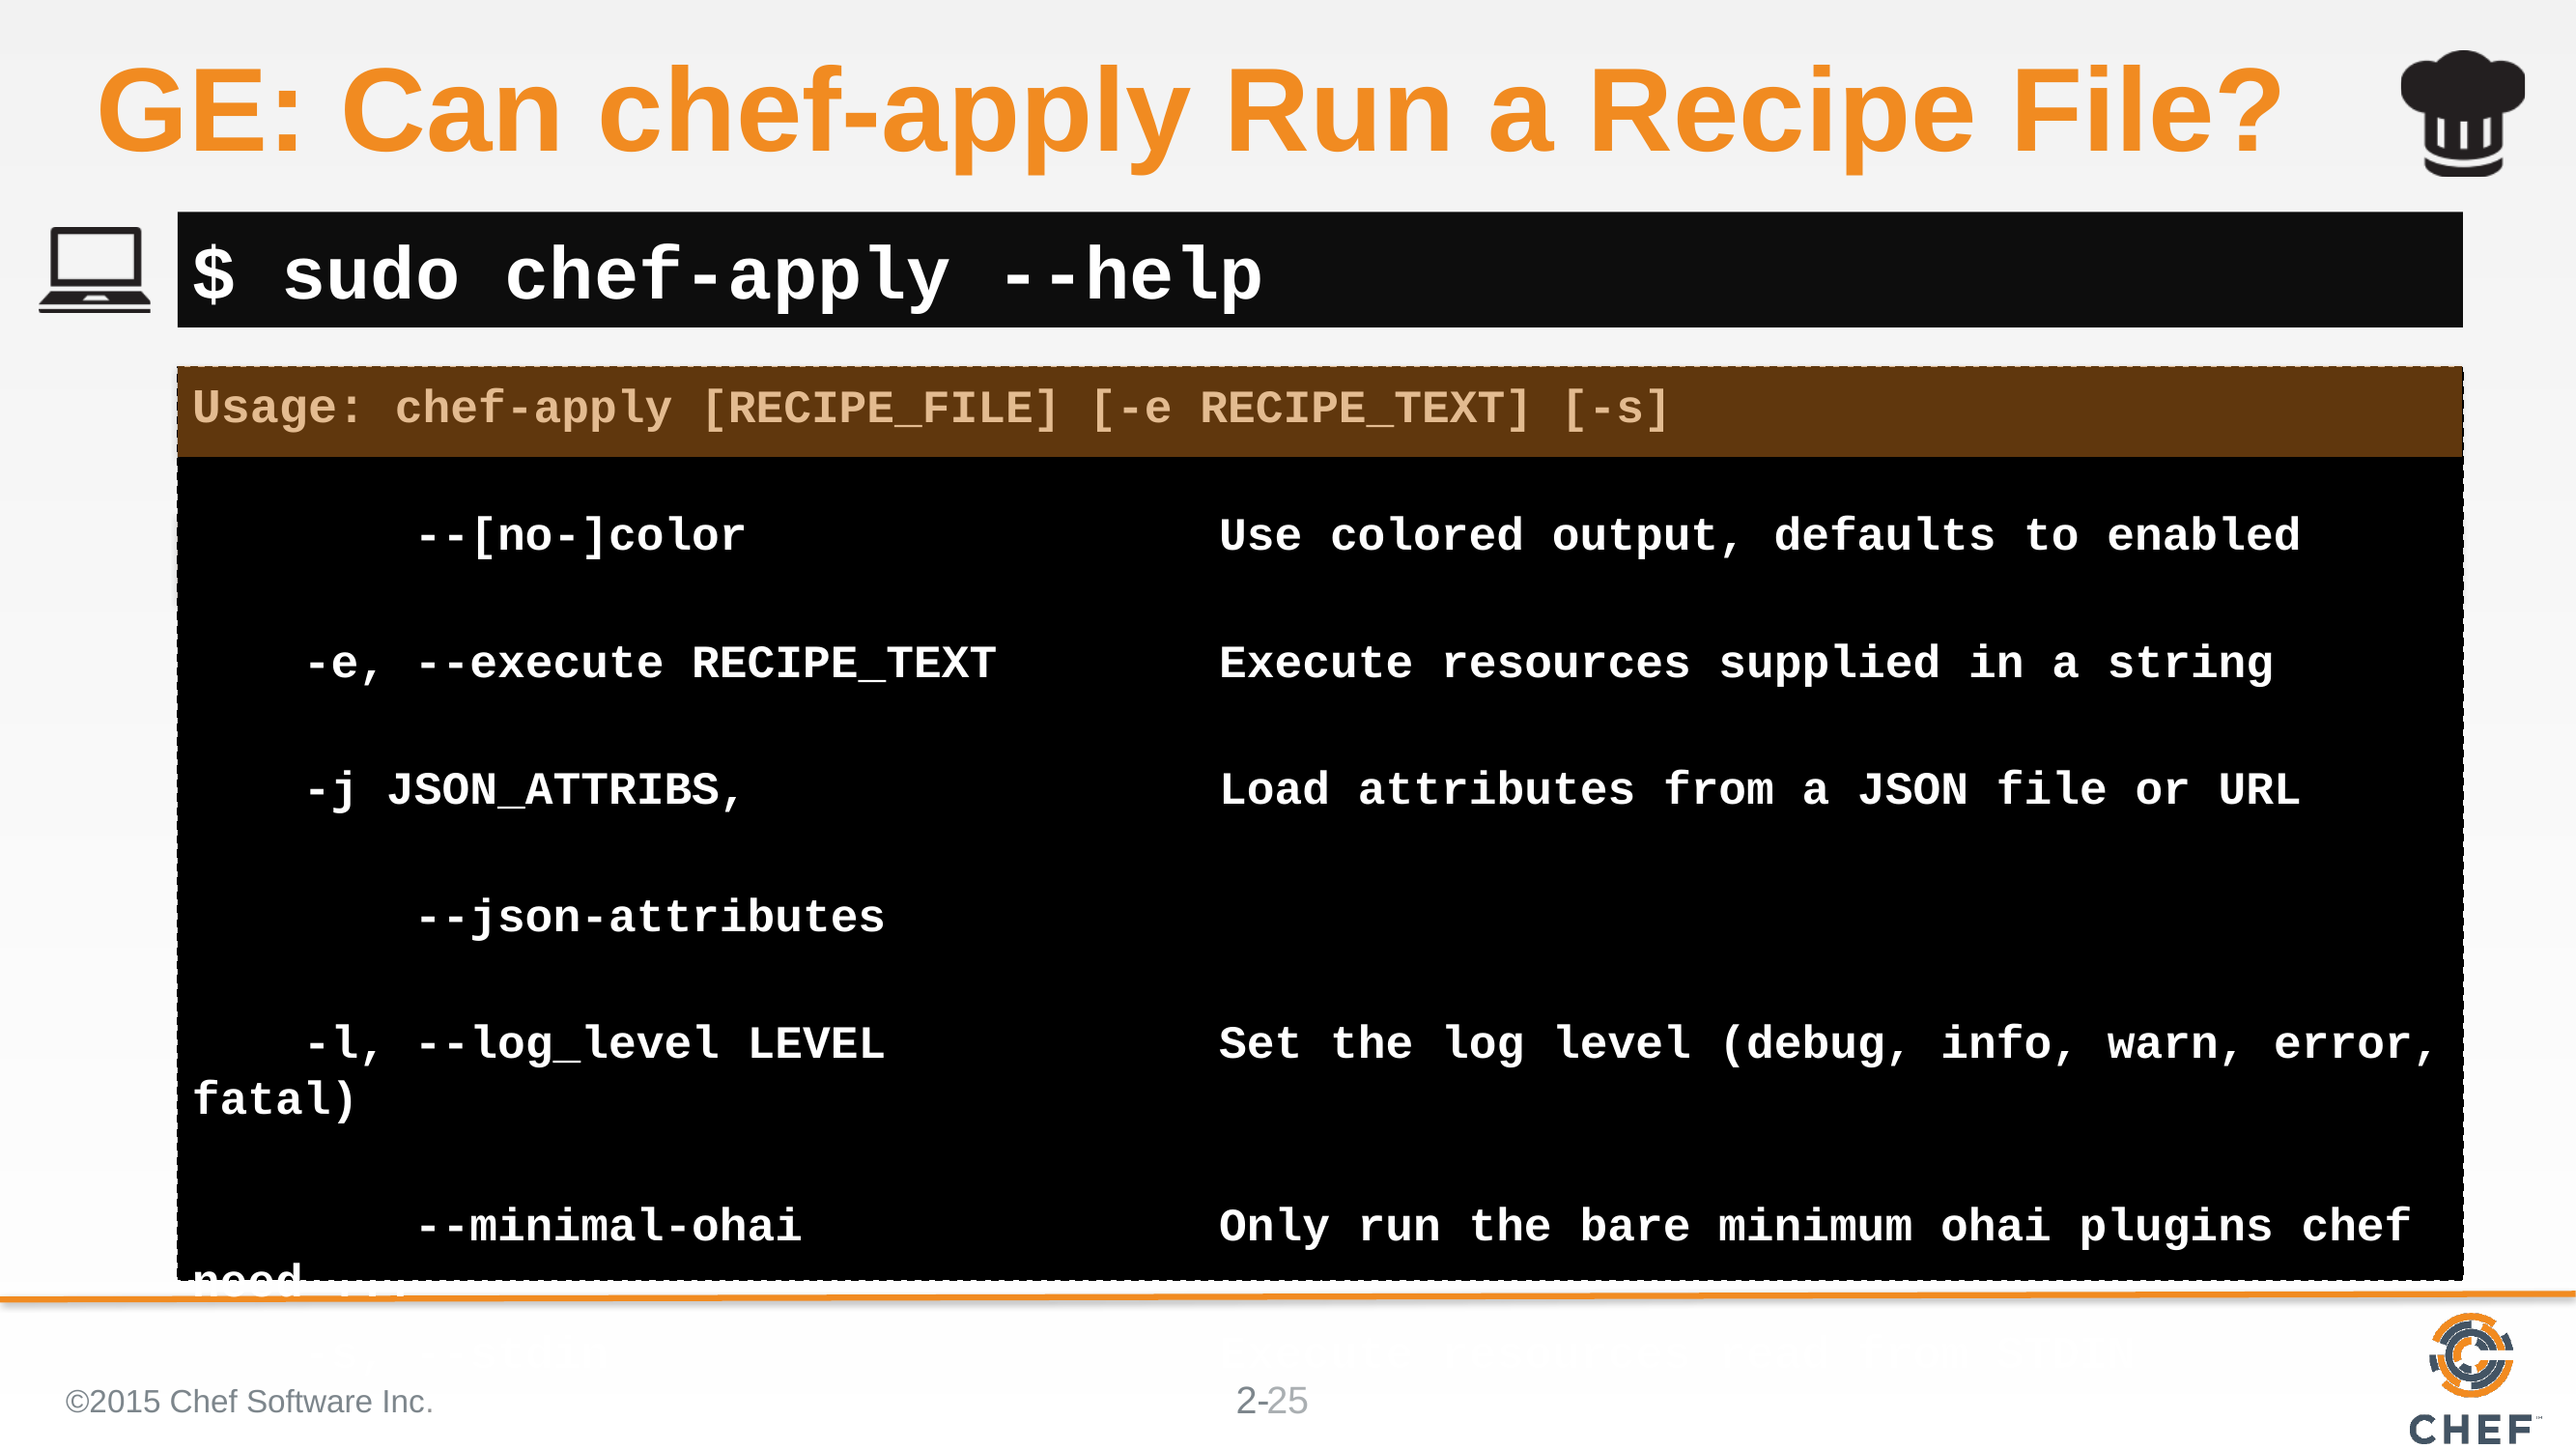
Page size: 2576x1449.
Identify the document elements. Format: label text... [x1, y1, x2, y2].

footer ©2015 Chef Software Inc. [51, 1359, 952, 1440]
list Usage: chef-apply [RECIPE_FILE] [-e RECIPE_TEXT] [-s] --[no-]color Use colored output, defaults to enabled -e, --execute RECIPE_TEXT Execute resources supplied in a string -j JSON_ATTRIBS, Load attributes from a JSON file or URL --json-attributes -l, --log_level LEVEL Set the log level (debug, info, warn, error, fatal) --minimal-ohai Only run the bare minimum ohai plugins chef need ... -s, --stdin Execute resources read from STDIN -v, --version Show chef version -W, --why-run Enable whyrun mode -h, --help Show this message [177, 466, 2464, 1281]
slide_number 25 [998, 1359, 1578, 1437]
text_box [177, 365, 2463, 458]
list $ sudo chef-apply --help [177, 212, 2463, 327]
title GE: Can chef-apply Run a Recipe File? [96, 48, 2463, 180]
picture [2399, 1297, 2550, 1449]
